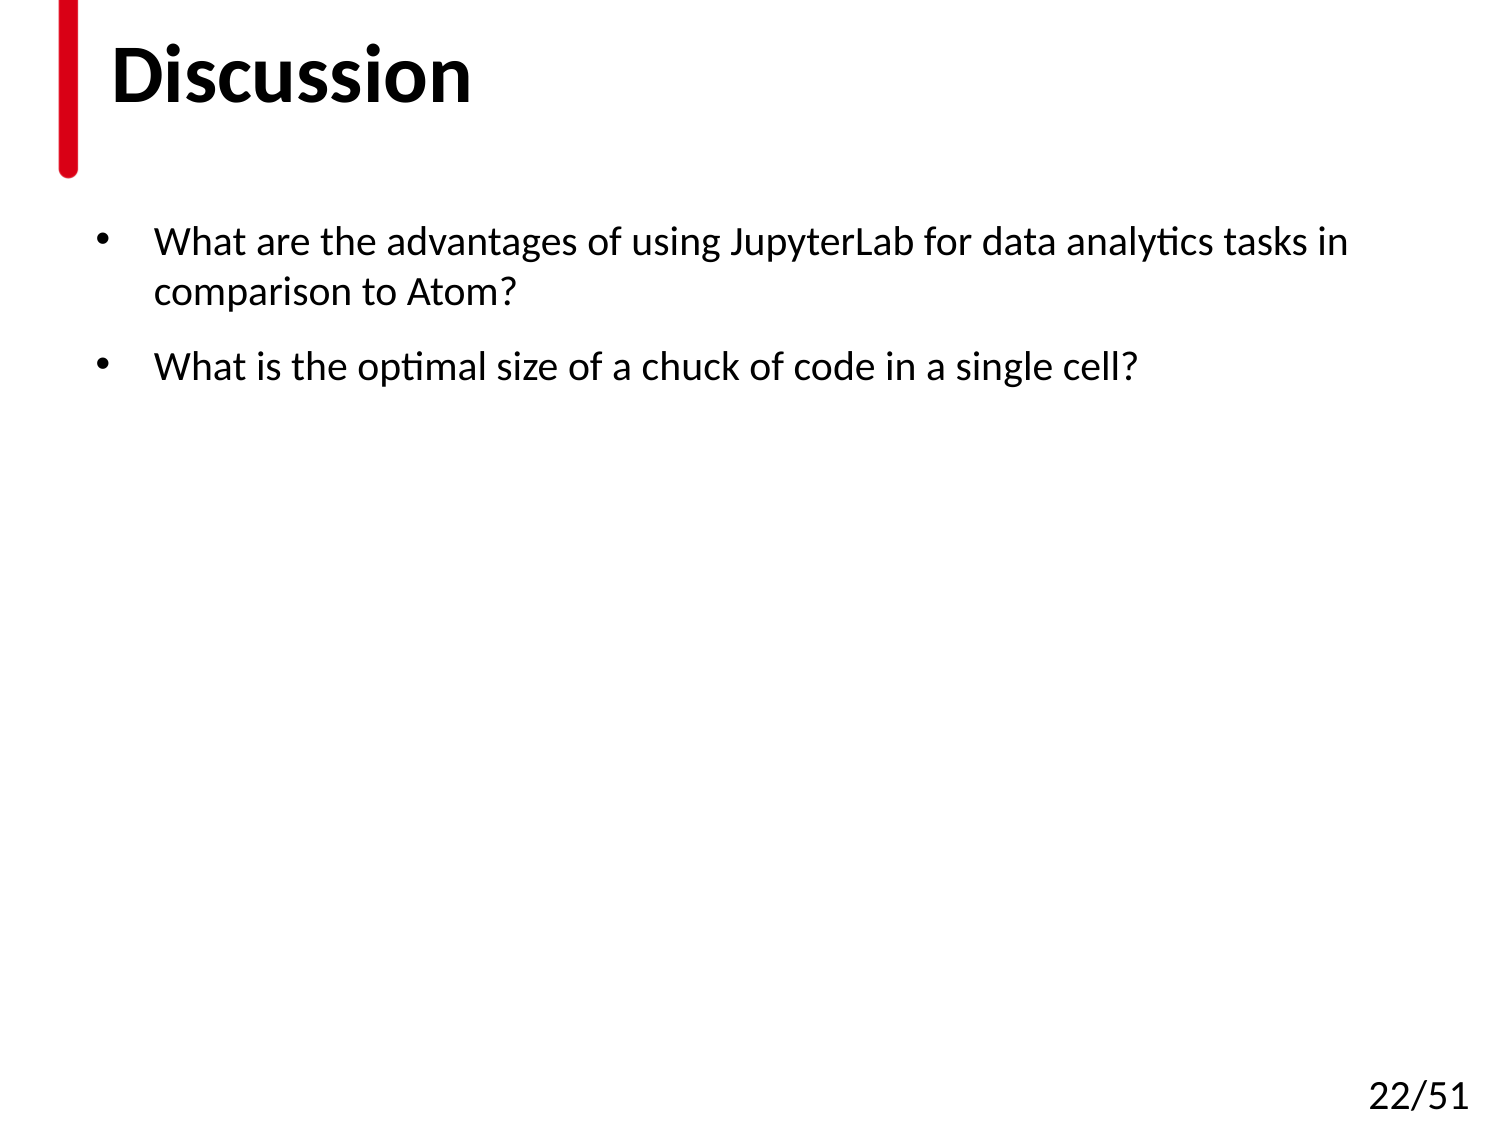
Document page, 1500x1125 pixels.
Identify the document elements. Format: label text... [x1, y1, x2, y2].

title Discussion [96, 0, 1500, 138]
picture [57, 0, 81, 200]
list What are the advantages of using JupyterLab for data analytics tasks in comparison to Atom? What is the optimal size of a chuck of code in a single cell? [80, 206, 1470, 701]
